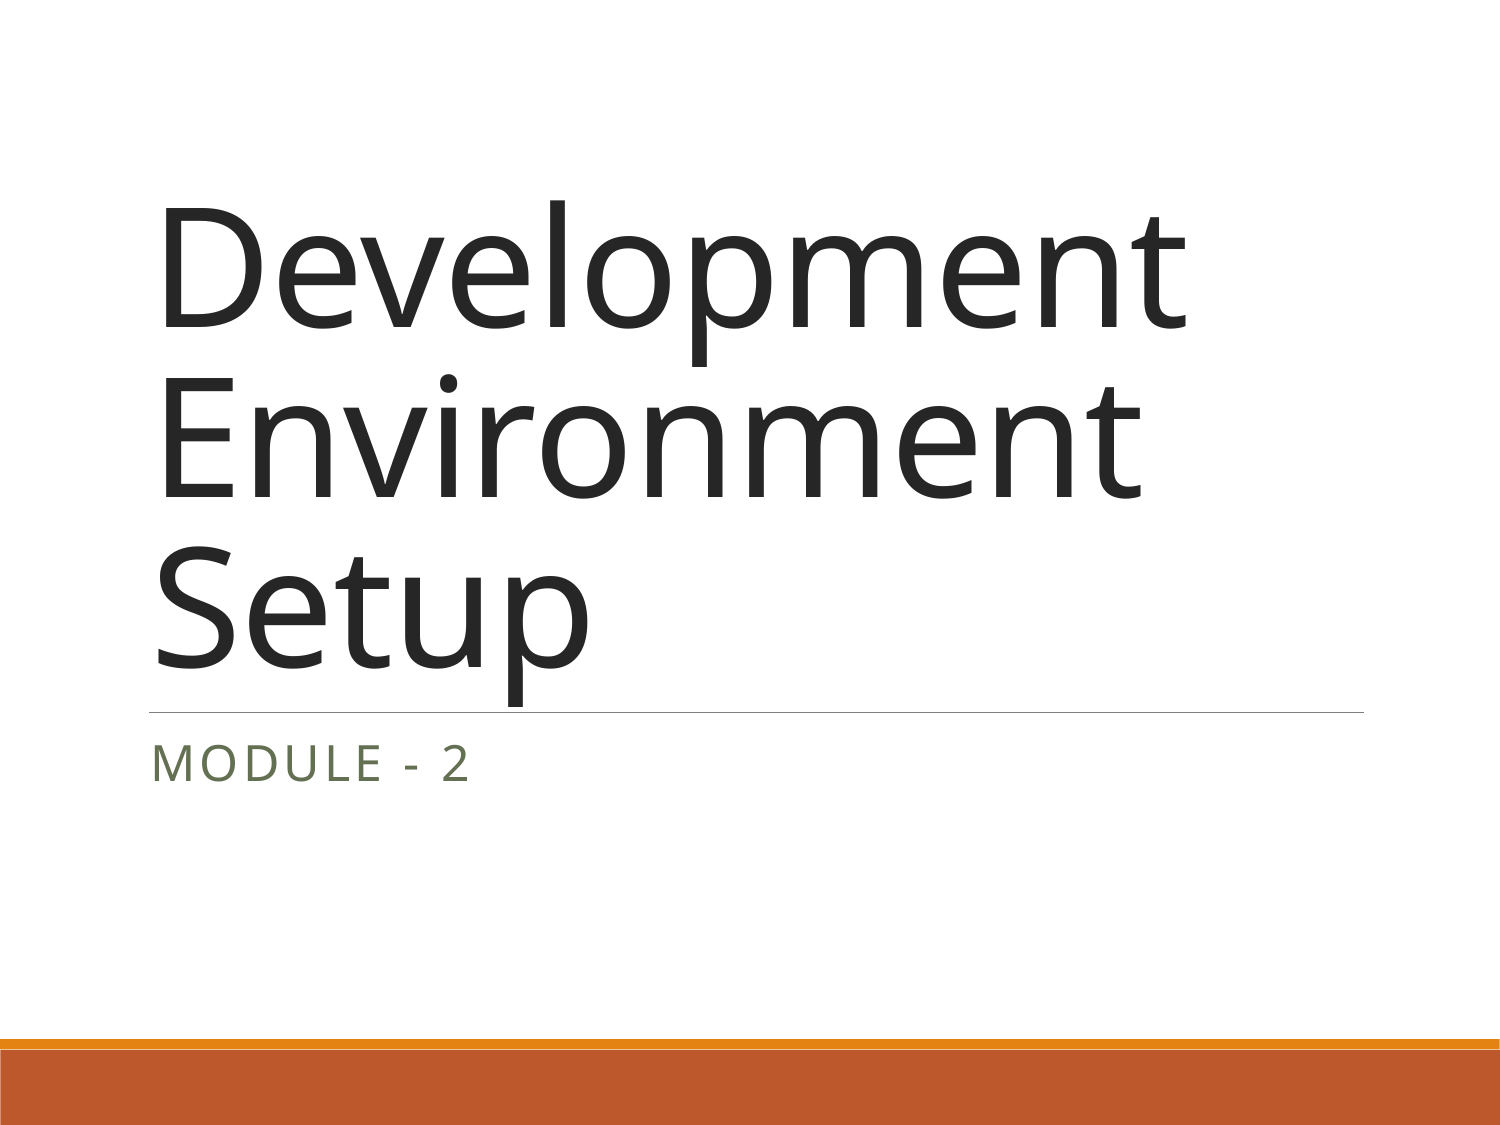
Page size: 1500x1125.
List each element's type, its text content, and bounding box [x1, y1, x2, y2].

subtitle Module - 2 [135, 730, 1373, 919]
title Development Environment Setup [135, 124, 1373, 710]
